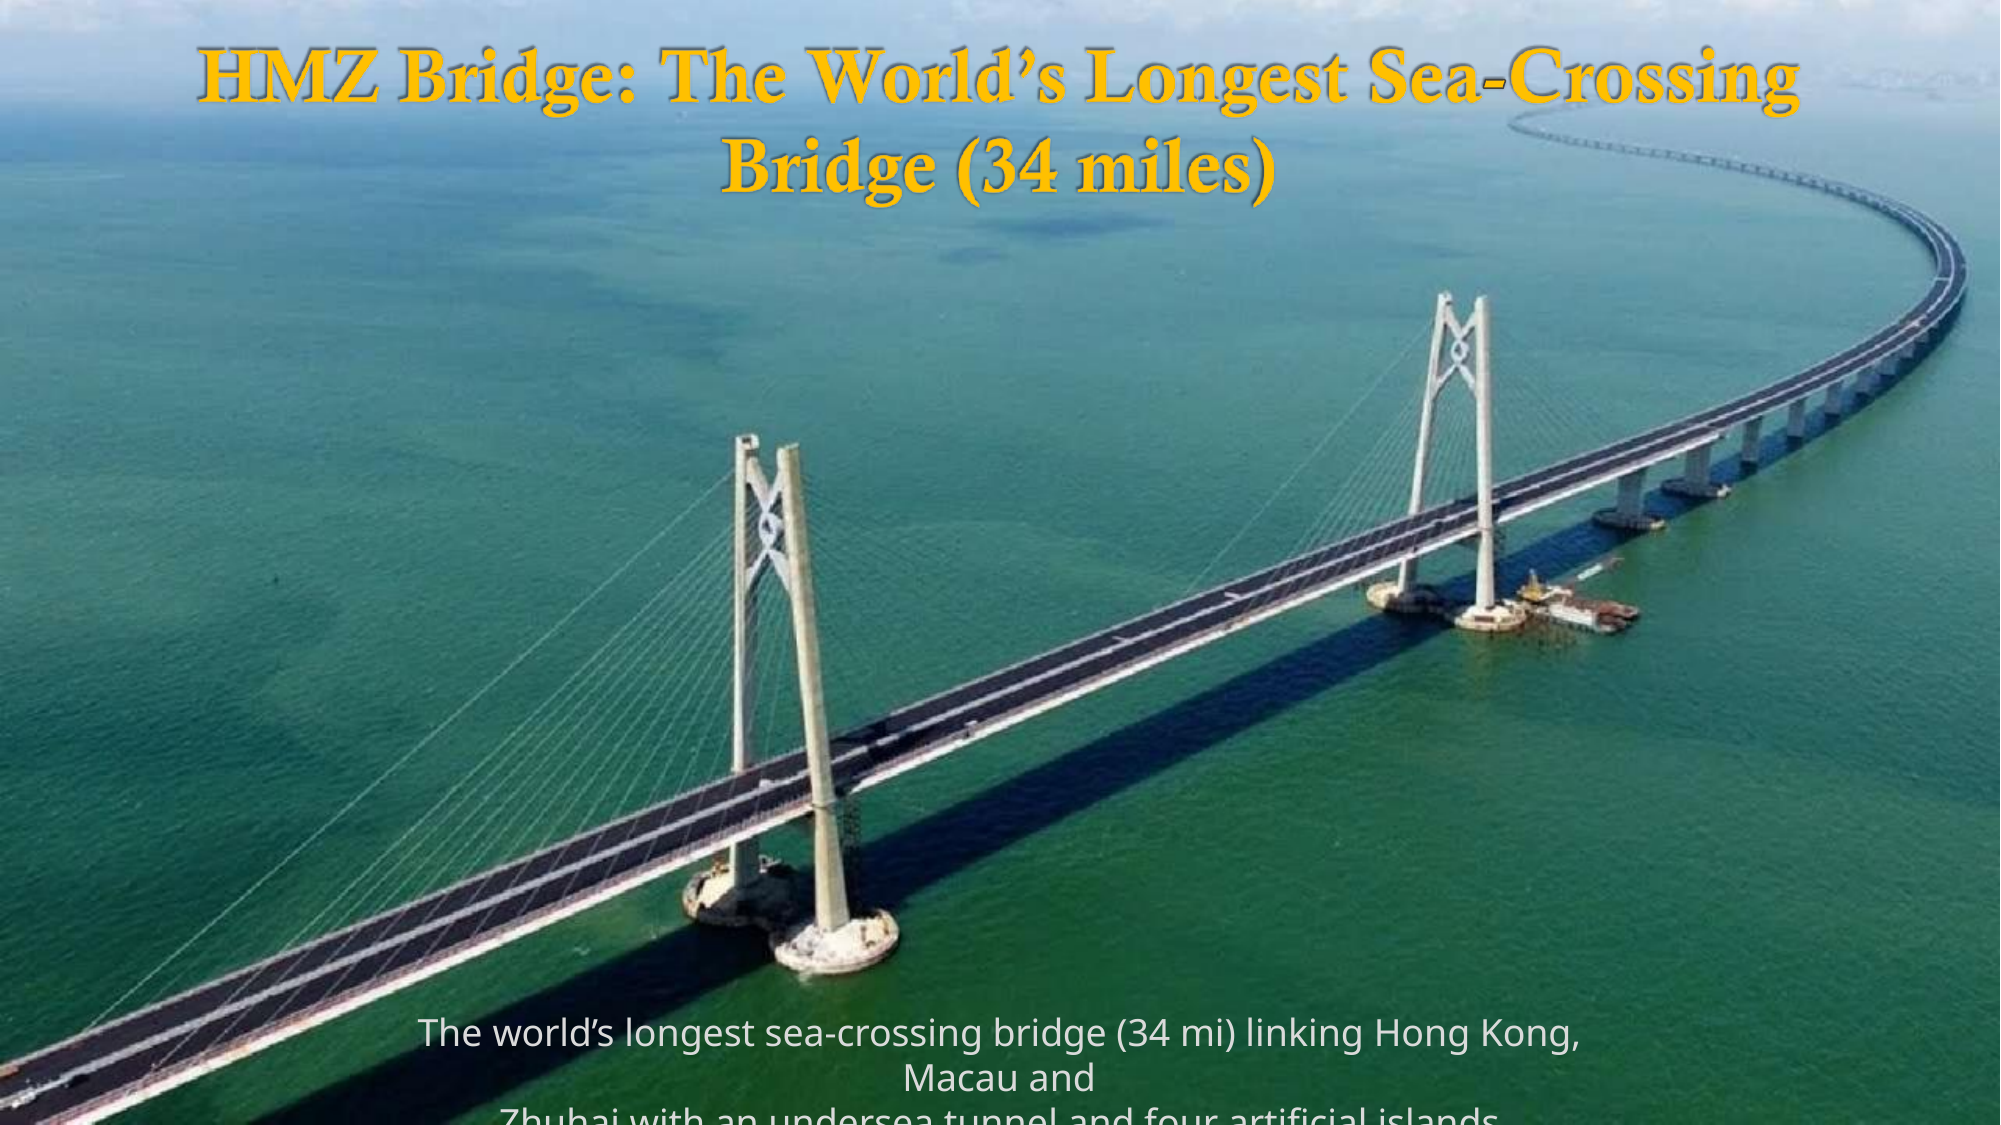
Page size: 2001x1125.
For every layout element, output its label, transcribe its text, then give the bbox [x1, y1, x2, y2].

text_box [1483, 79, 1506, 89]
text_box The world’s longest sea-crossing bridge (34 mi) linking Hong Kong, Macau and Zhuhai with an undersea tunnel and four artificial islands [370, 1006, 1628, 1125]
text_box [1480, 75, 1507, 88]
text_box [191, 39, 1805, 213]
text_box [721, 136, 1275, 208]
text_box [0, 0, 2000, 1125]
text_box [1510, 47, 1801, 118]
text_box [195, 43, 1483, 117]
text_box [719, 133, 1275, 207]
text_box [1507, 43, 1801, 117]
text_box [198, 47, 1483, 118]
